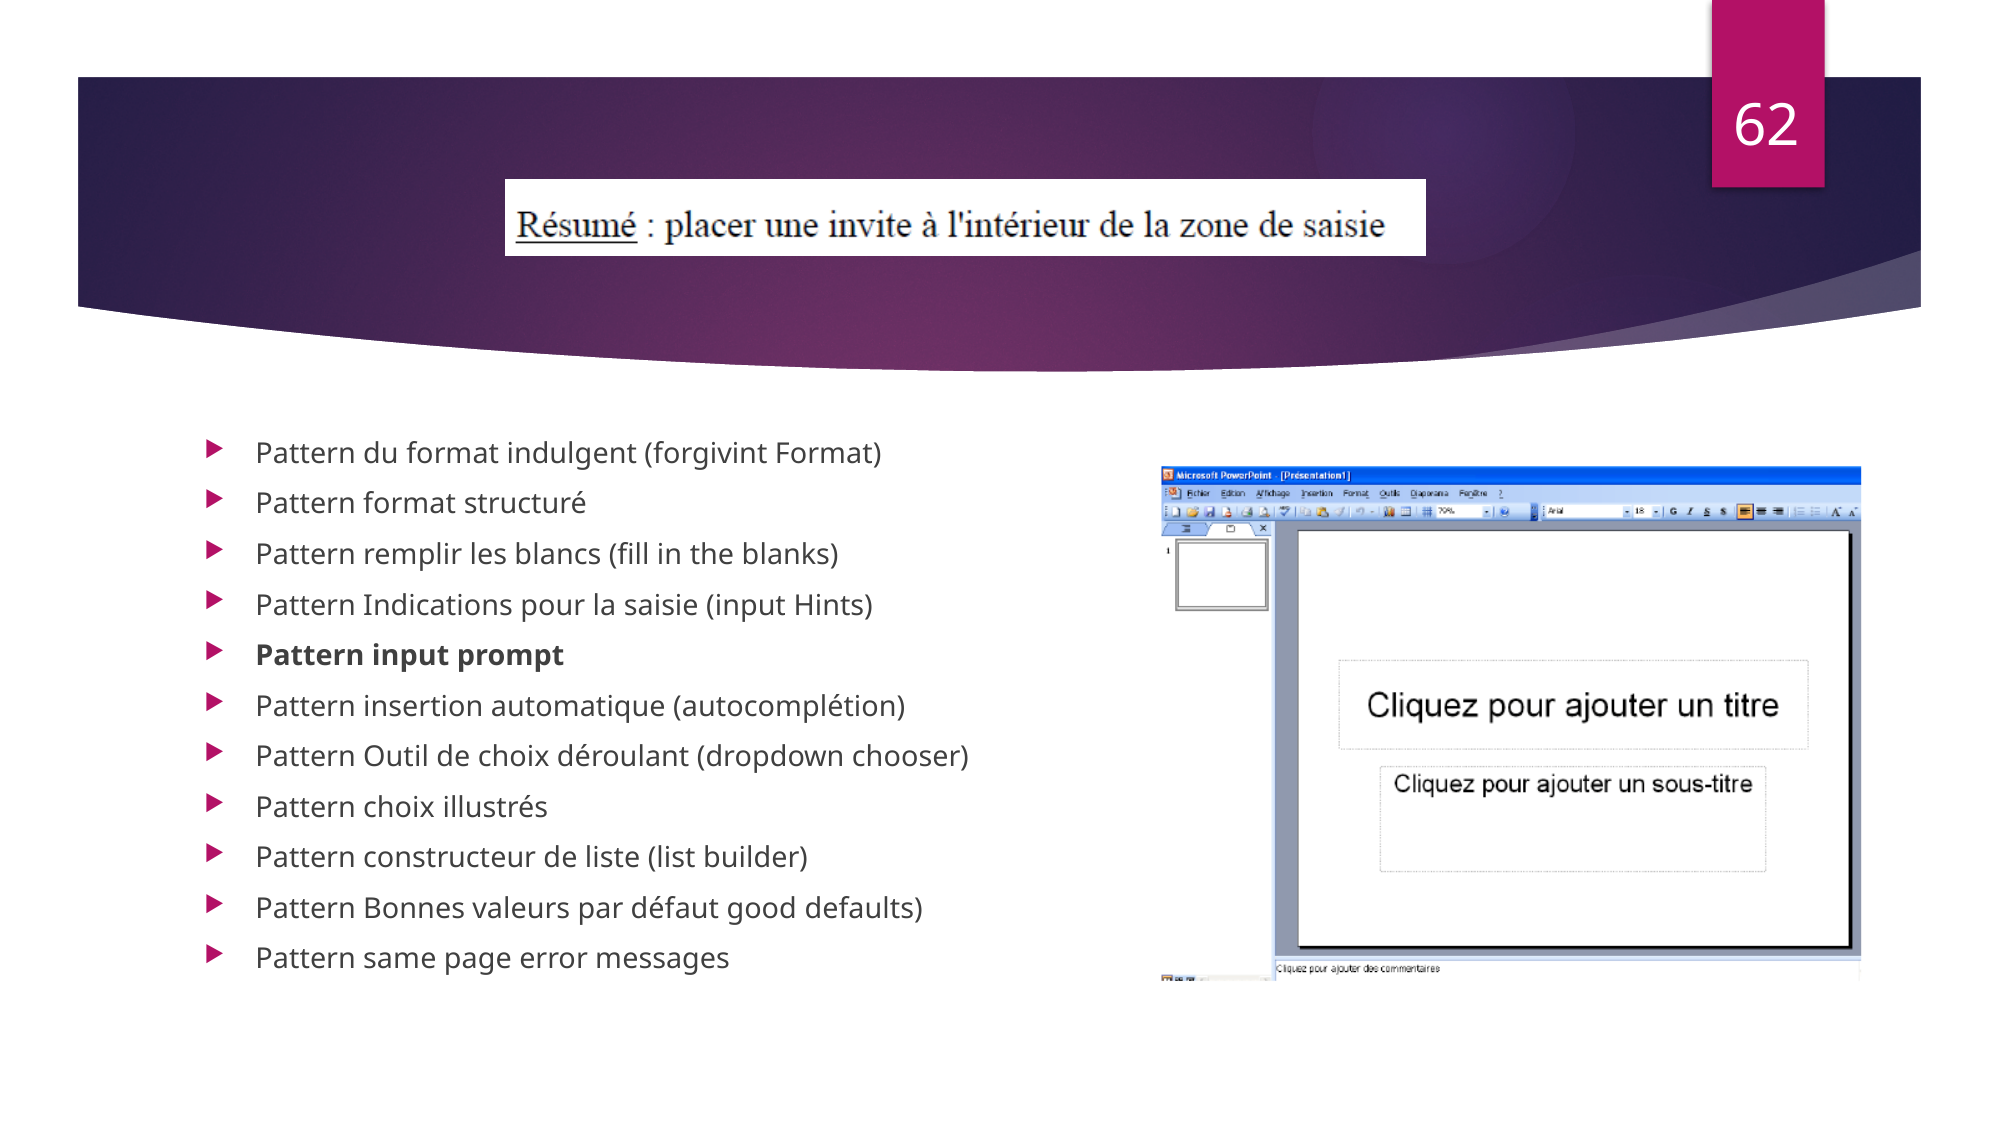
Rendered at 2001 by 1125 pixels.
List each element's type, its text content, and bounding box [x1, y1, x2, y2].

slide_number 62 [1698, 48, 1836, 175]
picture [505, 179, 1426, 257]
picture [1103, 445, 1962, 1026]
list Pattern du format indulgent (forgivint Format) Pattern format structuré Pattern remplir les blancs (fill in the blanks) Pattern Indications pour la saisie (input Hints) Pattern input prompt Pattern insertion automatique (autocomplétion) Pattern Outil de choix déroulant (dropdown chooser) Pattern choix illustrés Pattern constructeur de liste (list builder) Pattern Bonnes valeurs par défaut good defaults) Pattern same page error messages [189, 427, 1638, 988]
